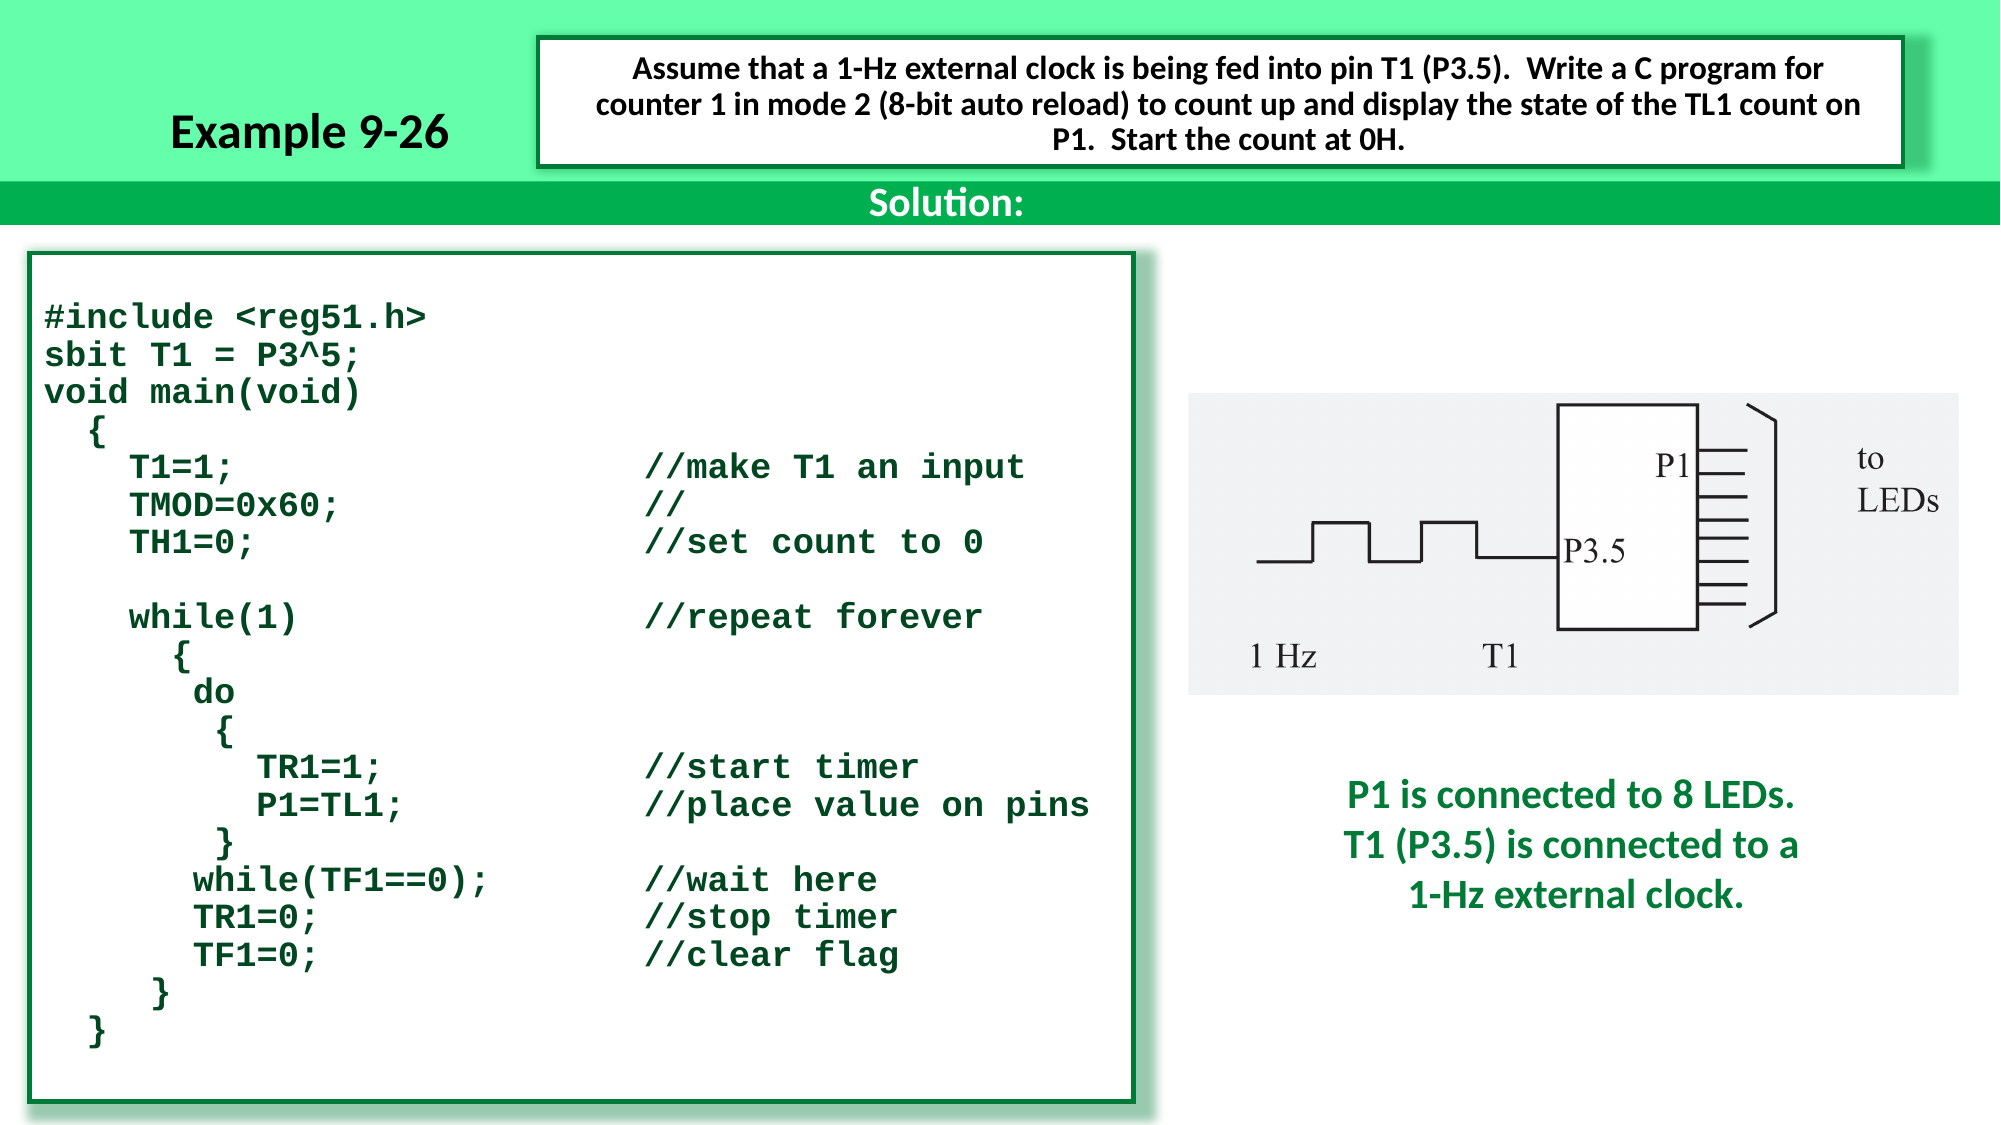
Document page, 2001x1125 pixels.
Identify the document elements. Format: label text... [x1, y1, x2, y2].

text_box Assume that a 1-Hz external clock is being fed into pin T1 (P3.5). Write a C program for counter 1 in mode 2 (8-bit auto reload) to count up and display the state of the TL1 count on P1. Start the count at 0H. [561, 43, 1898, 165]
text_box [537, 36, 1904, 167]
picture [1188, 393, 1959, 695]
text_box Example 9-26 [155, 90, 531, 166]
text_box Solution: [0, 175, 1947, 232]
text_box #include <reg51.h> sbit T1 = P3^5; void main(void) { T1=1; //make T1 an input TMOD=0x60; // TH1=0; //set count to 0 while(1) //repeat forever { do { TR1=1; //start timer P1=TL1; //place value on pins } while(TF1==0); //wait here TR1=0; //stop timer TF1=0; //clear flag } } [29, 290, 1134, 1056]
text_box [1947, 182, 2000, 226]
text_box [28, 252, 1134, 1103]
text_box [0, 0, 2000, 182]
text_box P1 is connected to 8 LEDs. T1 (P3.5) is connected to a 1-Hz external clock. [1194, 759, 1959, 925]
